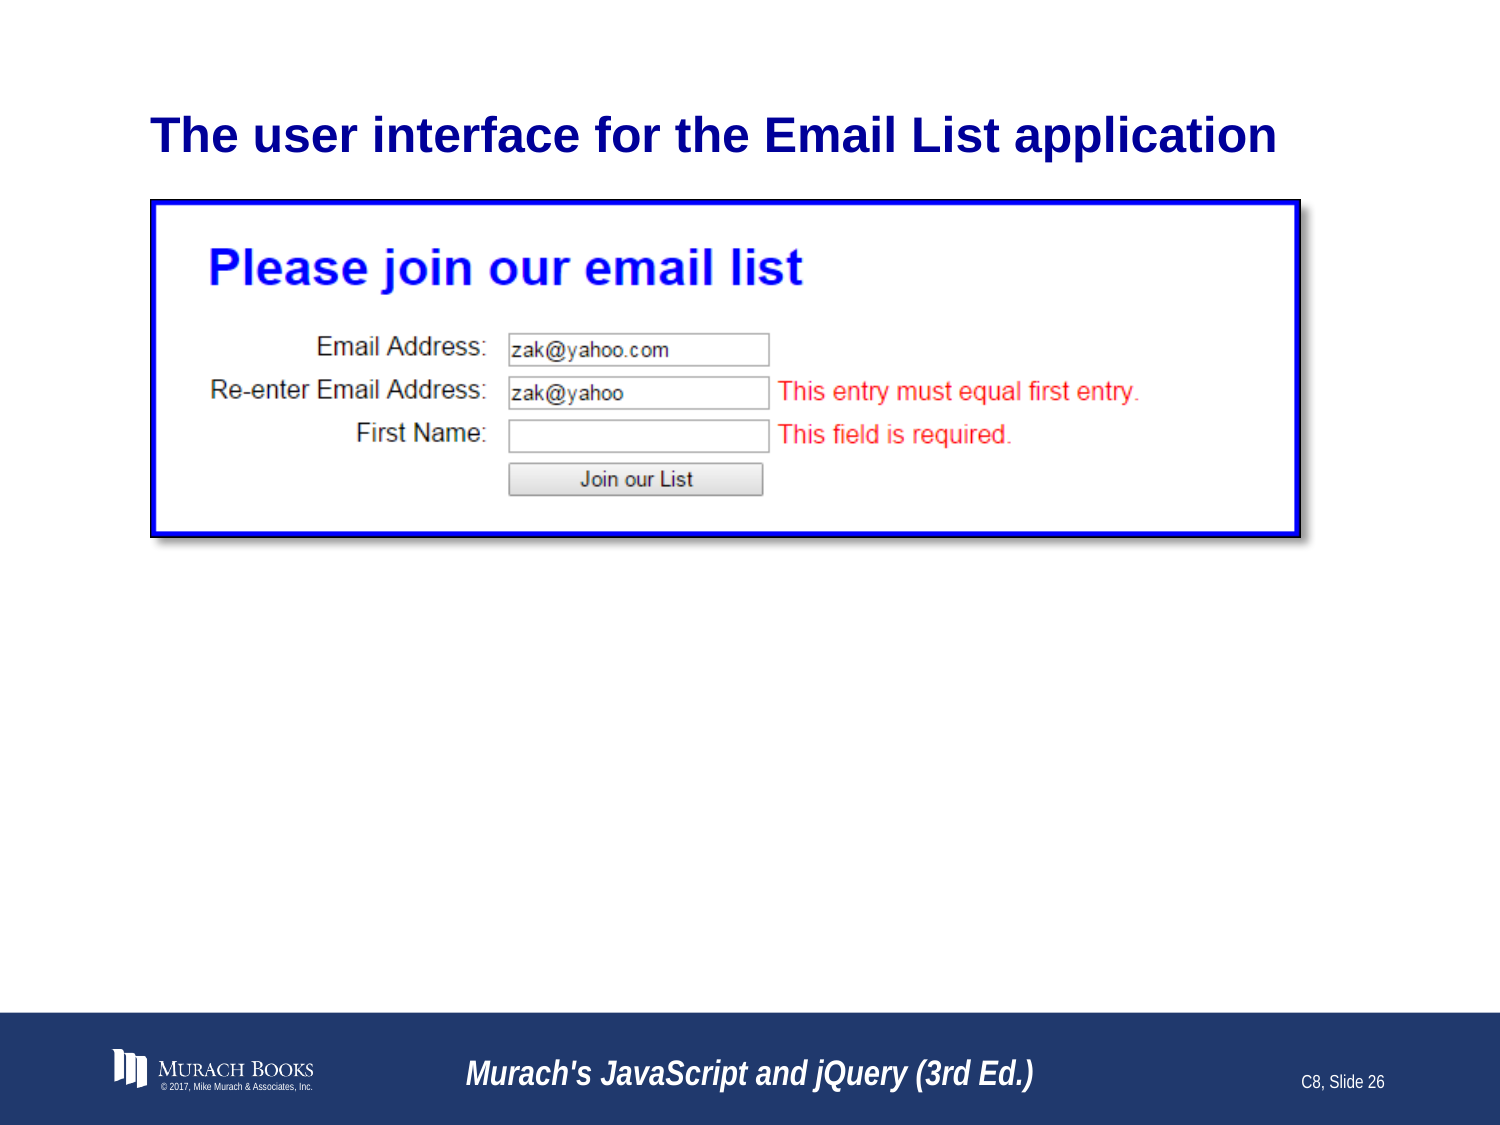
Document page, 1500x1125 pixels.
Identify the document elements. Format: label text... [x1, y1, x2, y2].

slide_number C8, Slide 26 [1087, 1025, 1400, 1100]
footer © 2017, Mike Murach & Associates, Inc. [12, 1025, 463, 1100]
title The user interface for the Email List application [150, 102, 1350, 164]
slide_number Murach's JavaScript and jQuery (3rd Ed.) [463, 1025, 1050, 1100]
picture [149, 199, 1301, 538]
